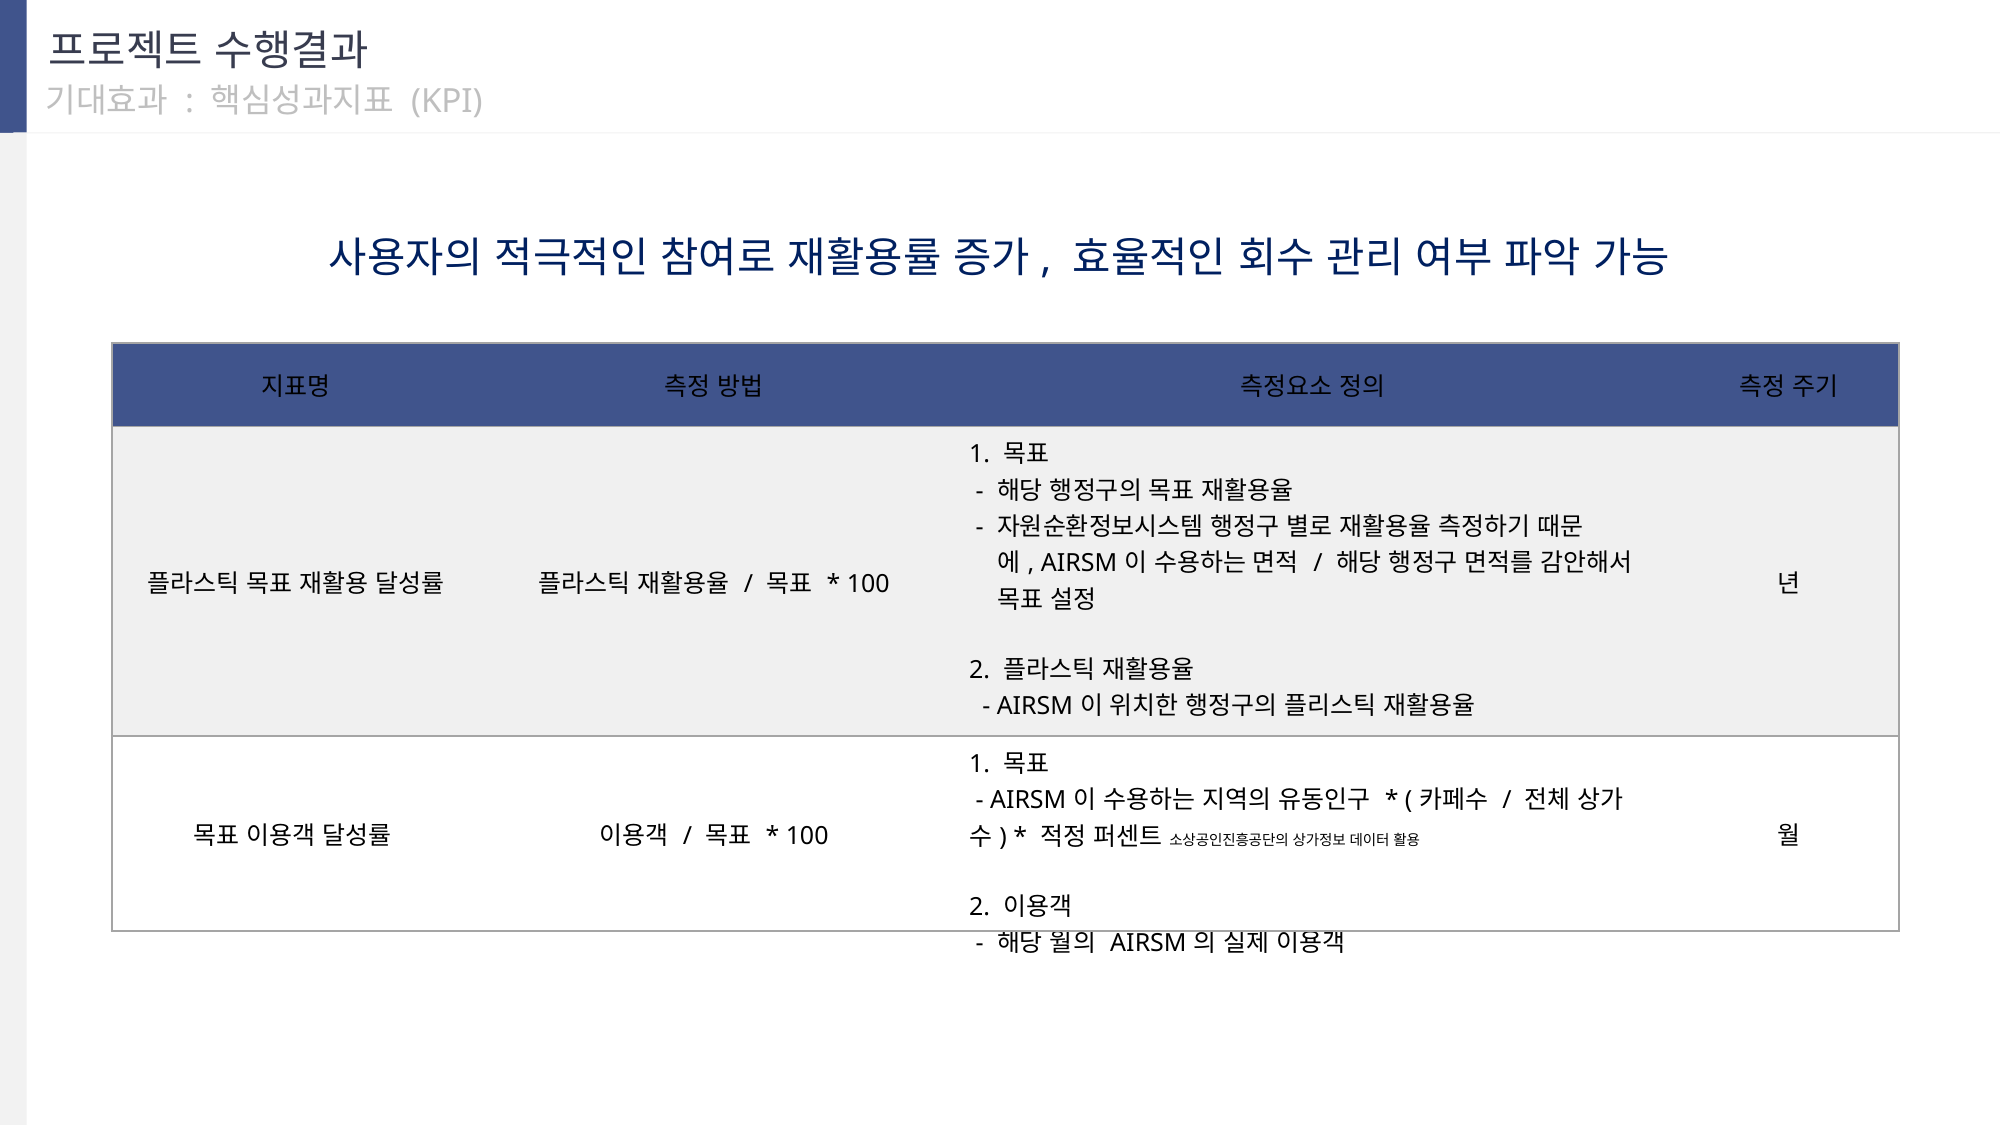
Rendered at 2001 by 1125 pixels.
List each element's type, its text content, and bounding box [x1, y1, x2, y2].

table_cell 1. 목표 - AIRSM이 수용하는 지역의 유동인구 * (카페수 / 전체 상가 수) * 적정 퍼센트 소상공인진흥공단의 상가정보 데이터 활용 2. 이용객 - 해당 월의 AIRSM의 실제 이용객 [954, 737, 1678, 930]
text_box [40, 16, 506, 128]
table_cell 플라스틱 목표 재활용 달성률 [113, 427, 481, 735]
table_cell 년 [1678, 427, 1898, 735]
table_header 측정 주기 [1678, 344, 1898, 426]
table_cell 목표 이용객 달성률 [113, 737, 481, 930]
table_header 측정 방법 [481, 344, 954, 426]
table_cell 이용객 / 목표 * 100 [481, 737, 954, 930]
table_header 지표명 [113, 344, 481, 426]
table_cell 1. 목표 - 해당 행정구의 목표 재활용율 - 자원순환정보시스템 행정구 별로 재활용율 측정하기 때문 에, AIRSM이 수용하는 면적 / 해당 행정구 면적를 감안해서 목표 설정 2. 플라스틱 재활용율 - AIRSM이 위치한 행정구의 플리스틱 재활용율 [954, 427, 1678, 735]
table_header 측정요소 정의 [954, 344, 1678, 426]
table_cell 월 [1678, 737, 1898, 930]
table_cell 플라스틱 재활용율 / 목표 * 100 [481, 427, 954, 735]
text_box 사용자의 적극적인 참여로 재활용률 증가, 효율적인 회수 관리 여부 파악 가능 [314, 223, 1686, 289]
